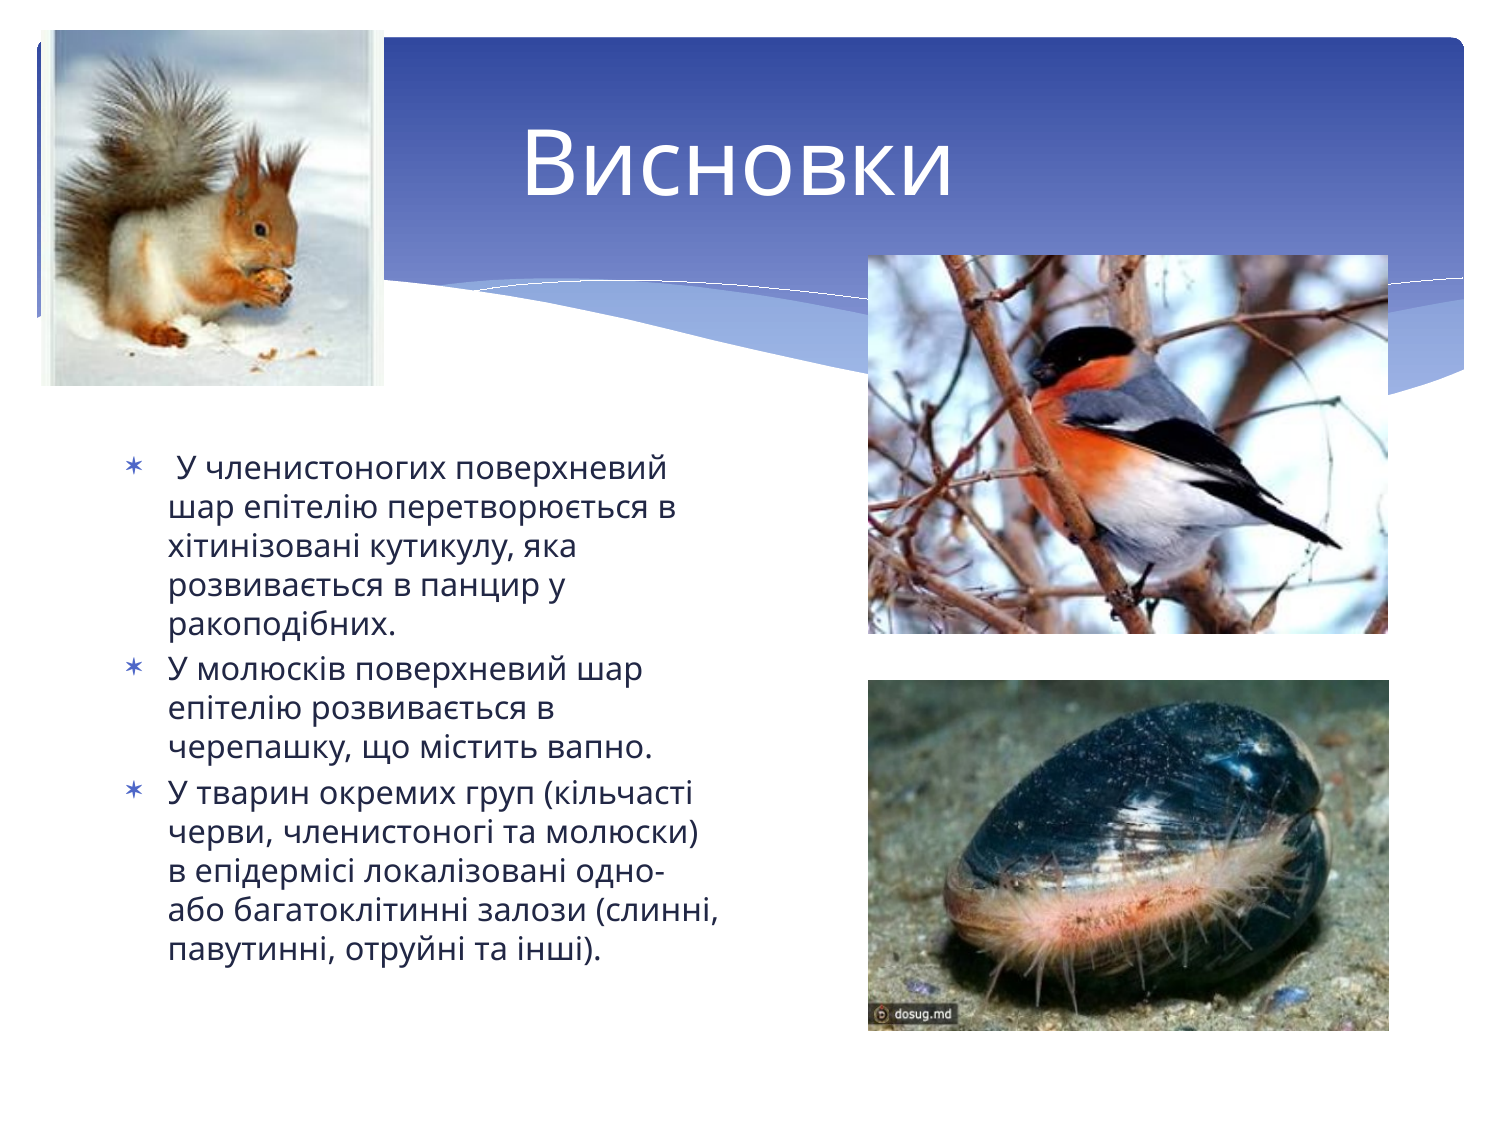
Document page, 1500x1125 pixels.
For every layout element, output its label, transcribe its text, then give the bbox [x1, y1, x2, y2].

title Висновки [391, 55, 1425, 261]
picture [41, 30, 385, 386]
picture [867, 255, 1389, 634]
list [867, 680, 1390, 1031]
list У членистоногих поверхневий шар епітелію перетворюється в хітинізовані кутикулу, яка розвивається в панцир у ракоподібних. У молюсків поверхневий шар епітелію розвивається в черепашку, що містить вапно. У тварин окремих груп (кільчасті черви, членистоногі та молюски) в епідермісі локалізовані одно- або багатоклітинні залози (слинні, павутинні, отруйні та інші). [111, 439, 738, 1005]
